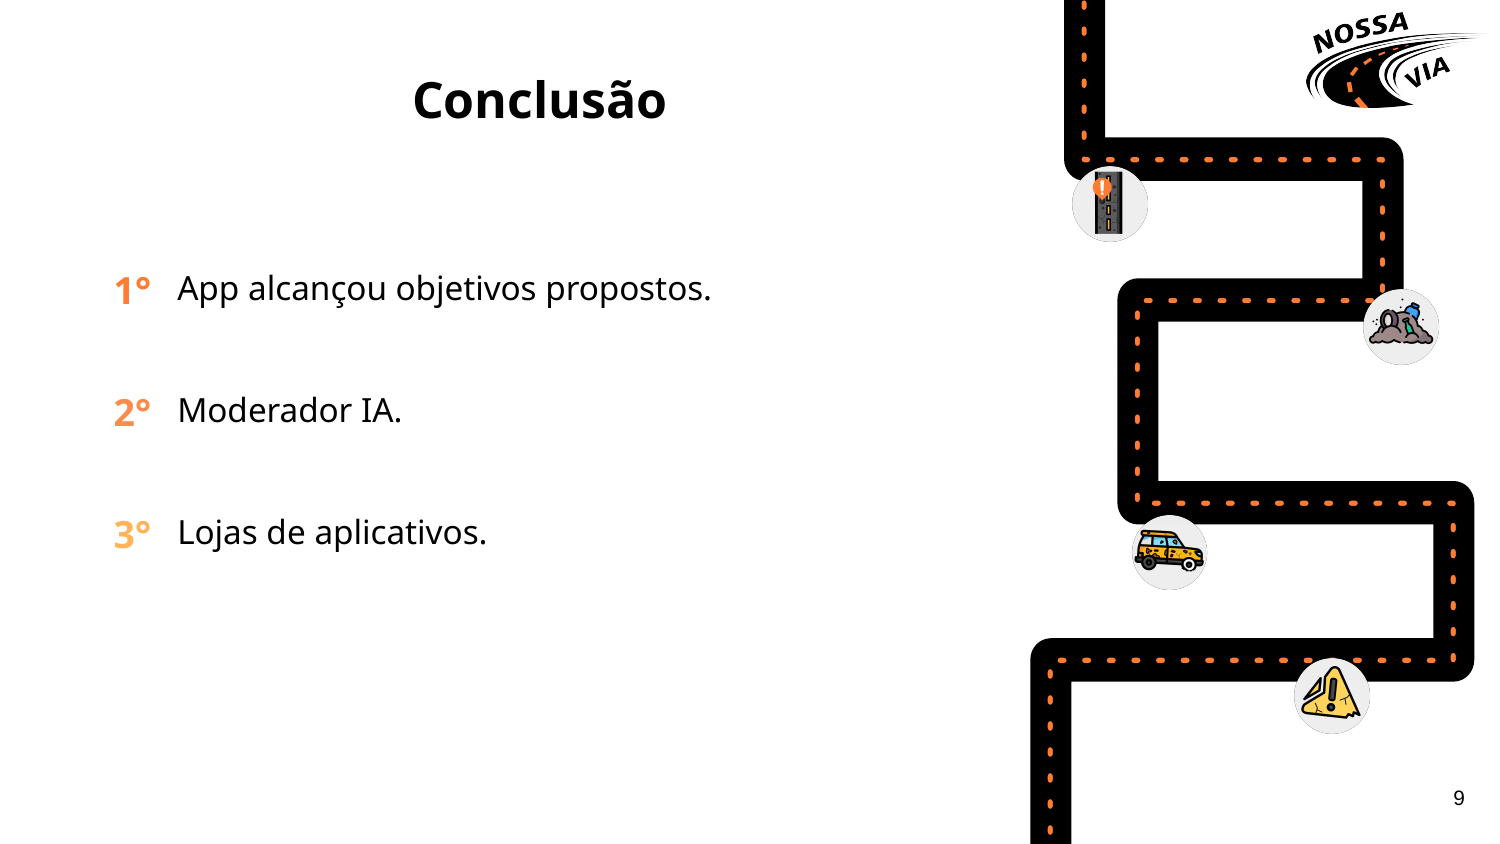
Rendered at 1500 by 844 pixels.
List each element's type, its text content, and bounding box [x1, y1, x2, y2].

text_box [1132, 658, 1140, 663]
text_box [1243, 298, 1251, 303]
text_box [1380, 232, 1385, 240]
picture [1125, 508, 1215, 598]
text_box [1303, 157, 1311, 162]
text_box [1328, 157, 1336, 162]
text_box [1352, 157, 1360, 162]
picture [1356, 282, 1446, 372]
text_box [1380, 258, 1385, 266]
text_box [1083, 658, 1091, 663]
text_box 3° [98, 504, 238, 564]
text_box [1255, 658, 1263, 663]
text_box [1230, 658, 1238, 663]
text_box [1206, 658, 1214, 663]
text_box [1064, 0, 1106, 53]
text_box Lojas de aplicativos. [162, 504, 890, 559]
text_box [1254, 157, 1262, 162]
picture [1065, 159, 1155, 249]
text_box [1030, 137, 1475, 844]
text_box [1107, 658, 1115, 663]
text_box Conclusão [0, 53, 1152, 148]
text_box 2° [98, 381, 238, 442]
text_box [1380, 180, 1385, 188]
text_box [1218, 298, 1226, 303]
text_box [1229, 157, 1237, 162]
text_box [1193, 298, 1201, 303]
text_box [1380, 206, 1385, 214]
picture [1306, 11, 1488, 109]
text_box [1341, 298, 1349, 303]
text_box [1427, 658, 1435, 663]
text_box [1181, 658, 1189, 663]
text_box [1180, 157, 1188, 162]
text_box [1058, 658, 1066, 663]
text_box [1267, 298, 1275, 303]
text_box Moderador IA. [162, 381, 850, 437]
text_box [1292, 298, 1300, 303]
text_box [1144, 298, 1152, 303]
text_box [1205, 157, 1213, 162]
slide_number 9 [1389, 764, 1480, 830]
text_box [1169, 298, 1177, 303]
text_box App alcançou objetivos propostos. [162, 259, 850, 315]
picture [1287, 651, 1377, 741]
text_box 1° [98, 259, 238, 320]
